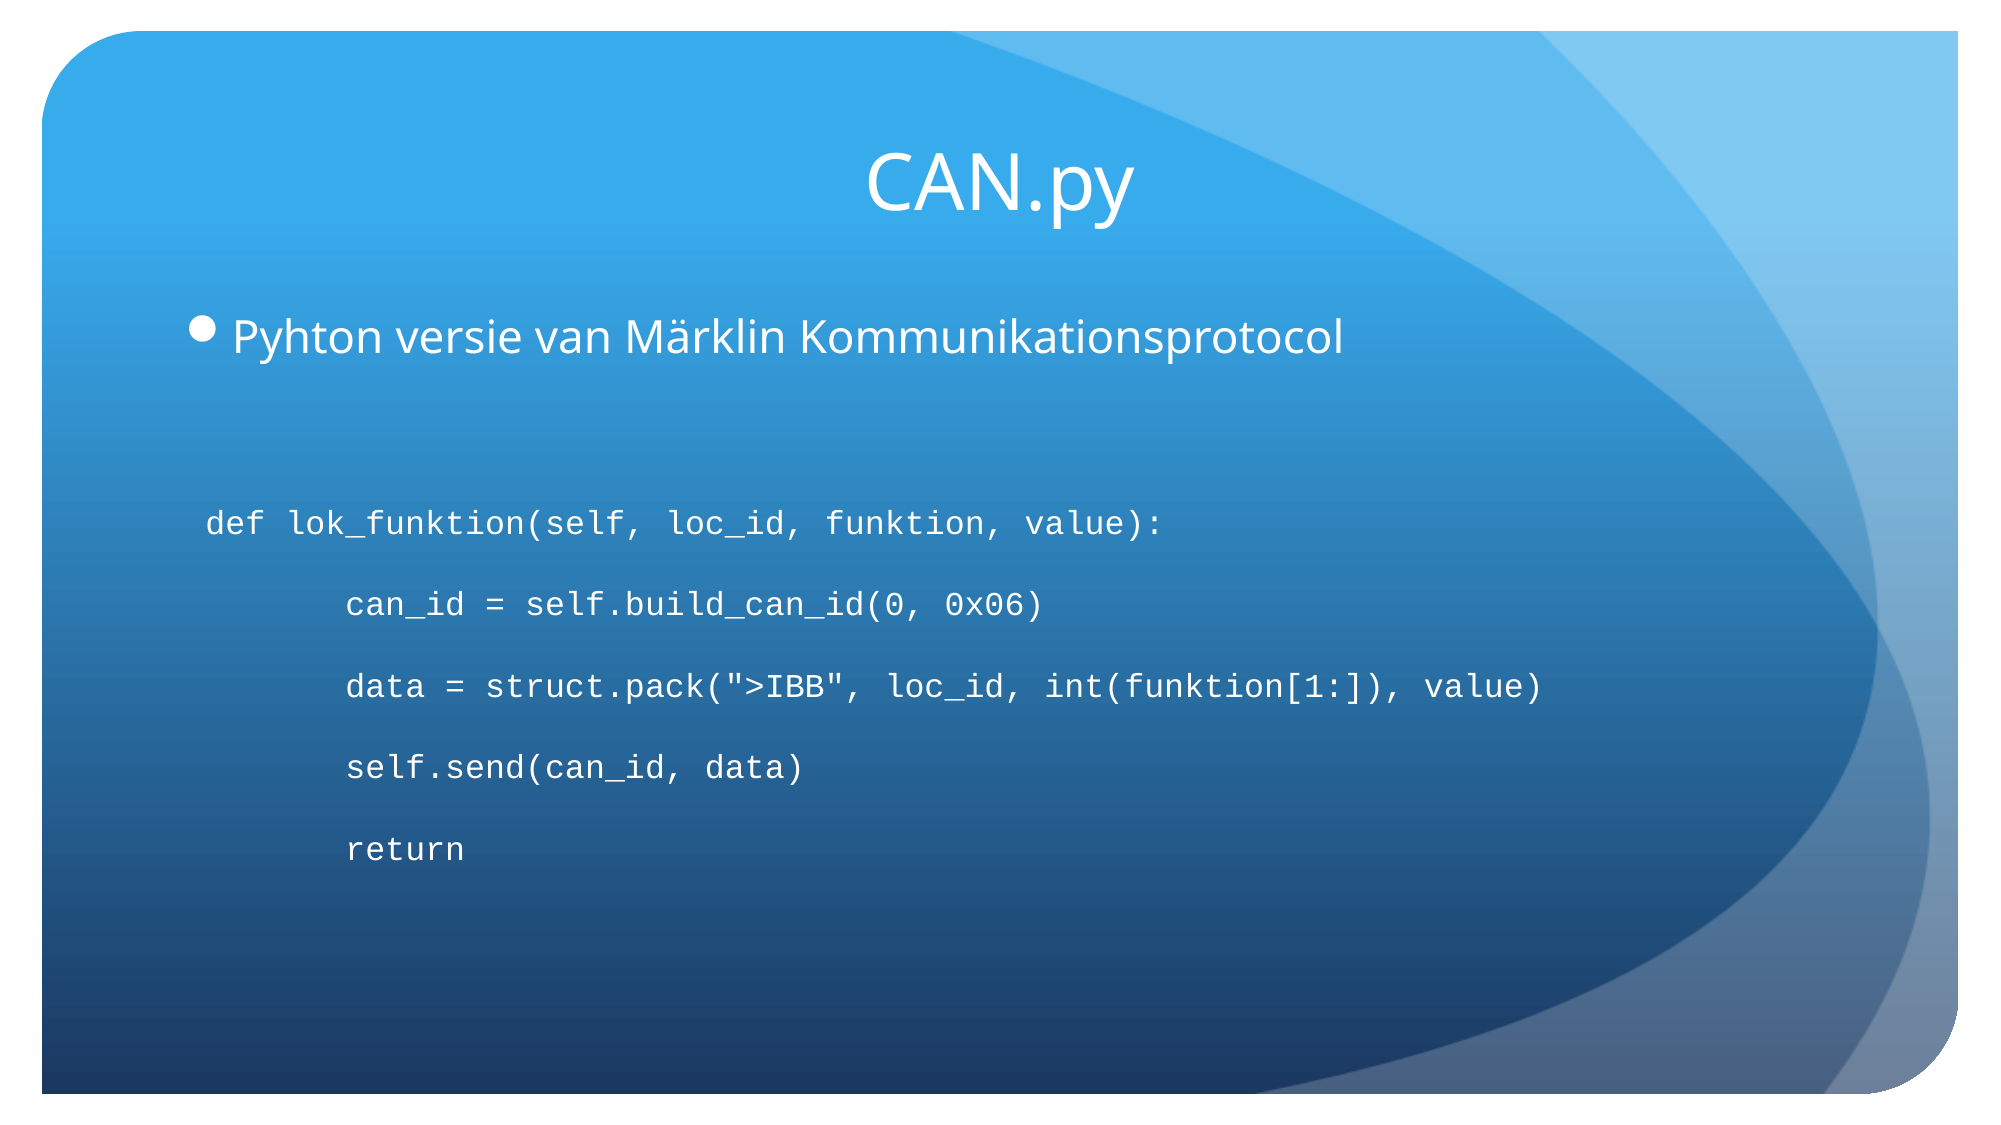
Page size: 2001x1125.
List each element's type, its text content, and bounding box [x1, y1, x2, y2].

picture [33, 30, 1964, 1094]
title CAN.py [170, 62, 1830, 234]
list Pyhton versie van Märklin Kommunikationsprotocol def lok_funktion(self, loc_id, funktion, value): can_id = self.build_can_id(0, 0x06) data = struct.pack(">IBB", loc_id, int(funktion[1:]), value) self.send(can_id, data) return [170, 299, 1830, 991]
